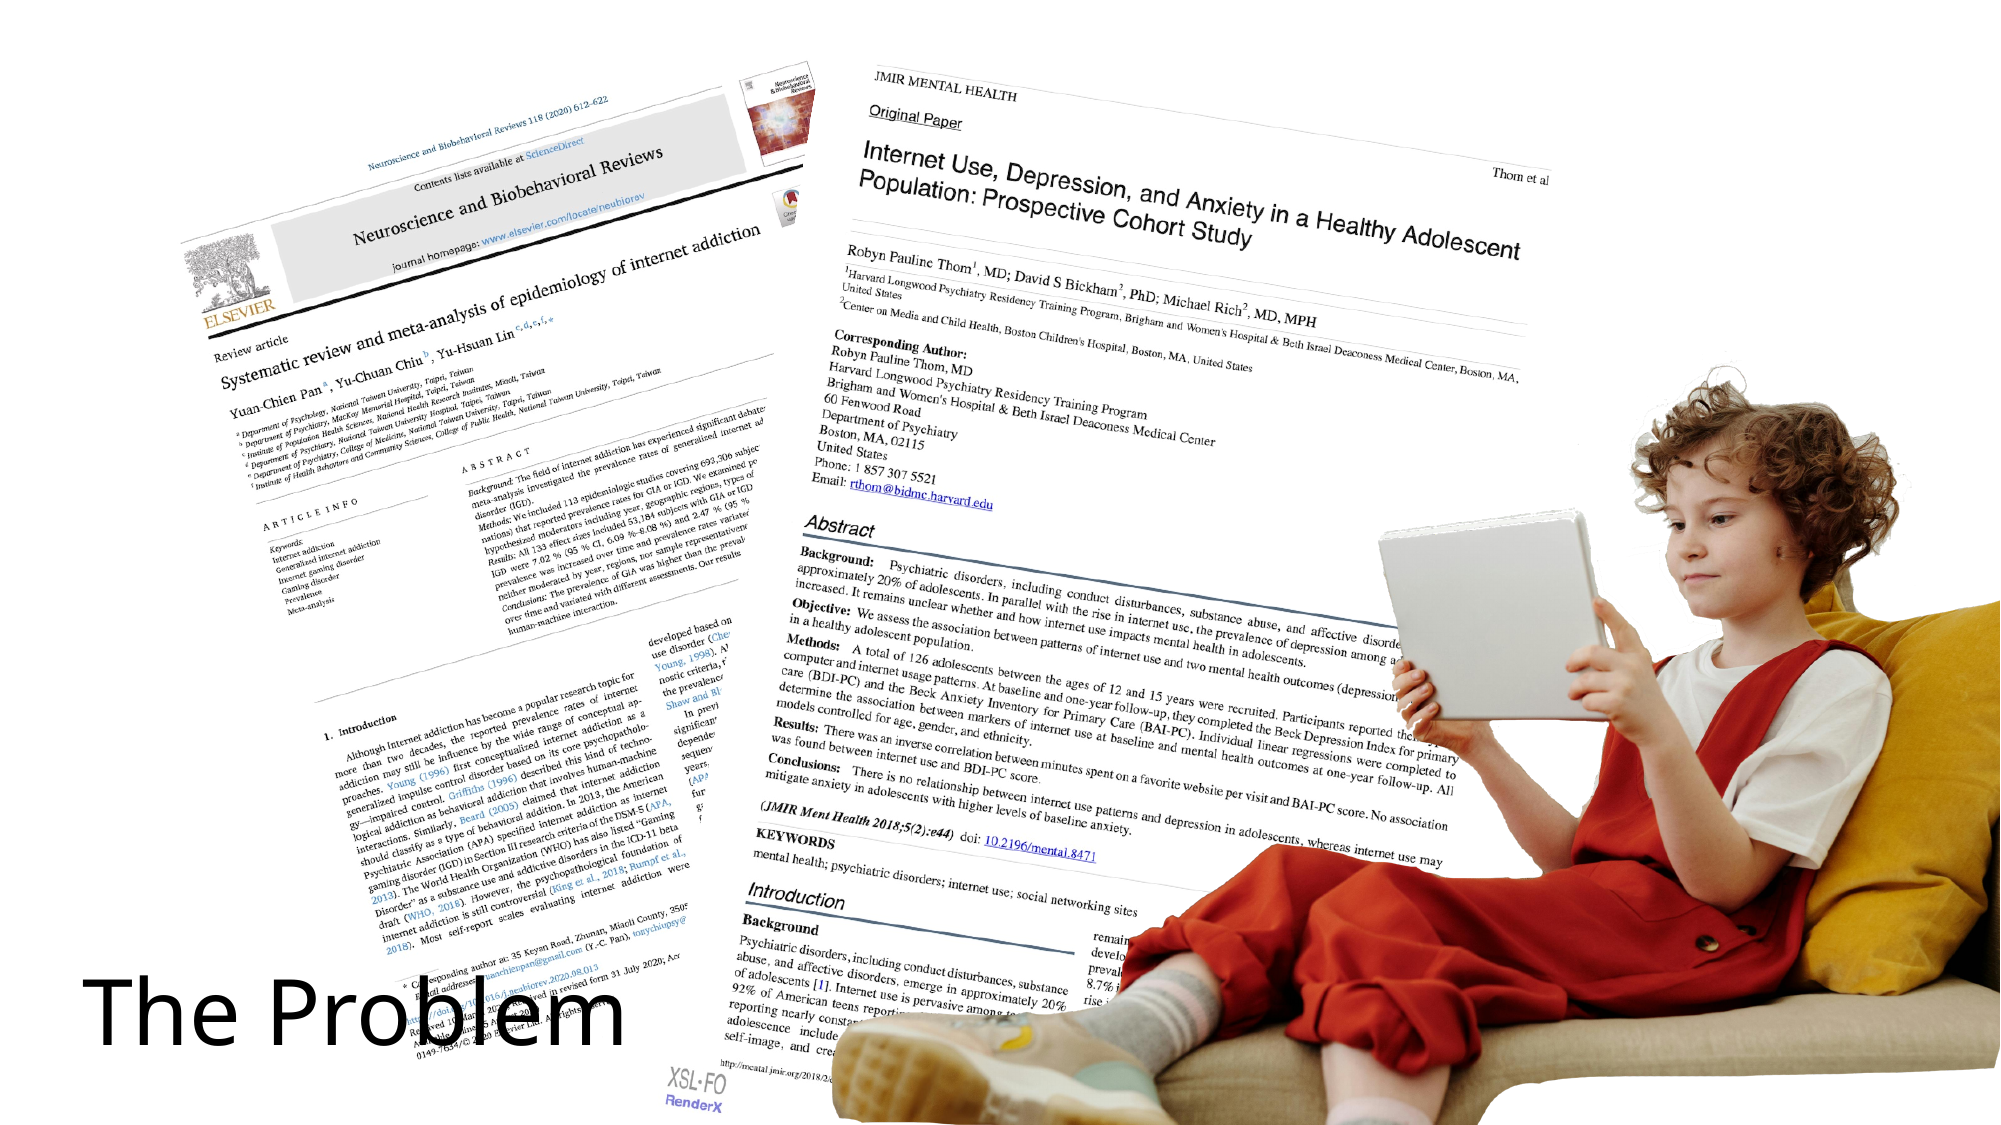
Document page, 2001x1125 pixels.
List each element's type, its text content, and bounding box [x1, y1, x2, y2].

picture [117, 0, 2000, 1125]
title The Problem [67, 907, 601, 1125]
